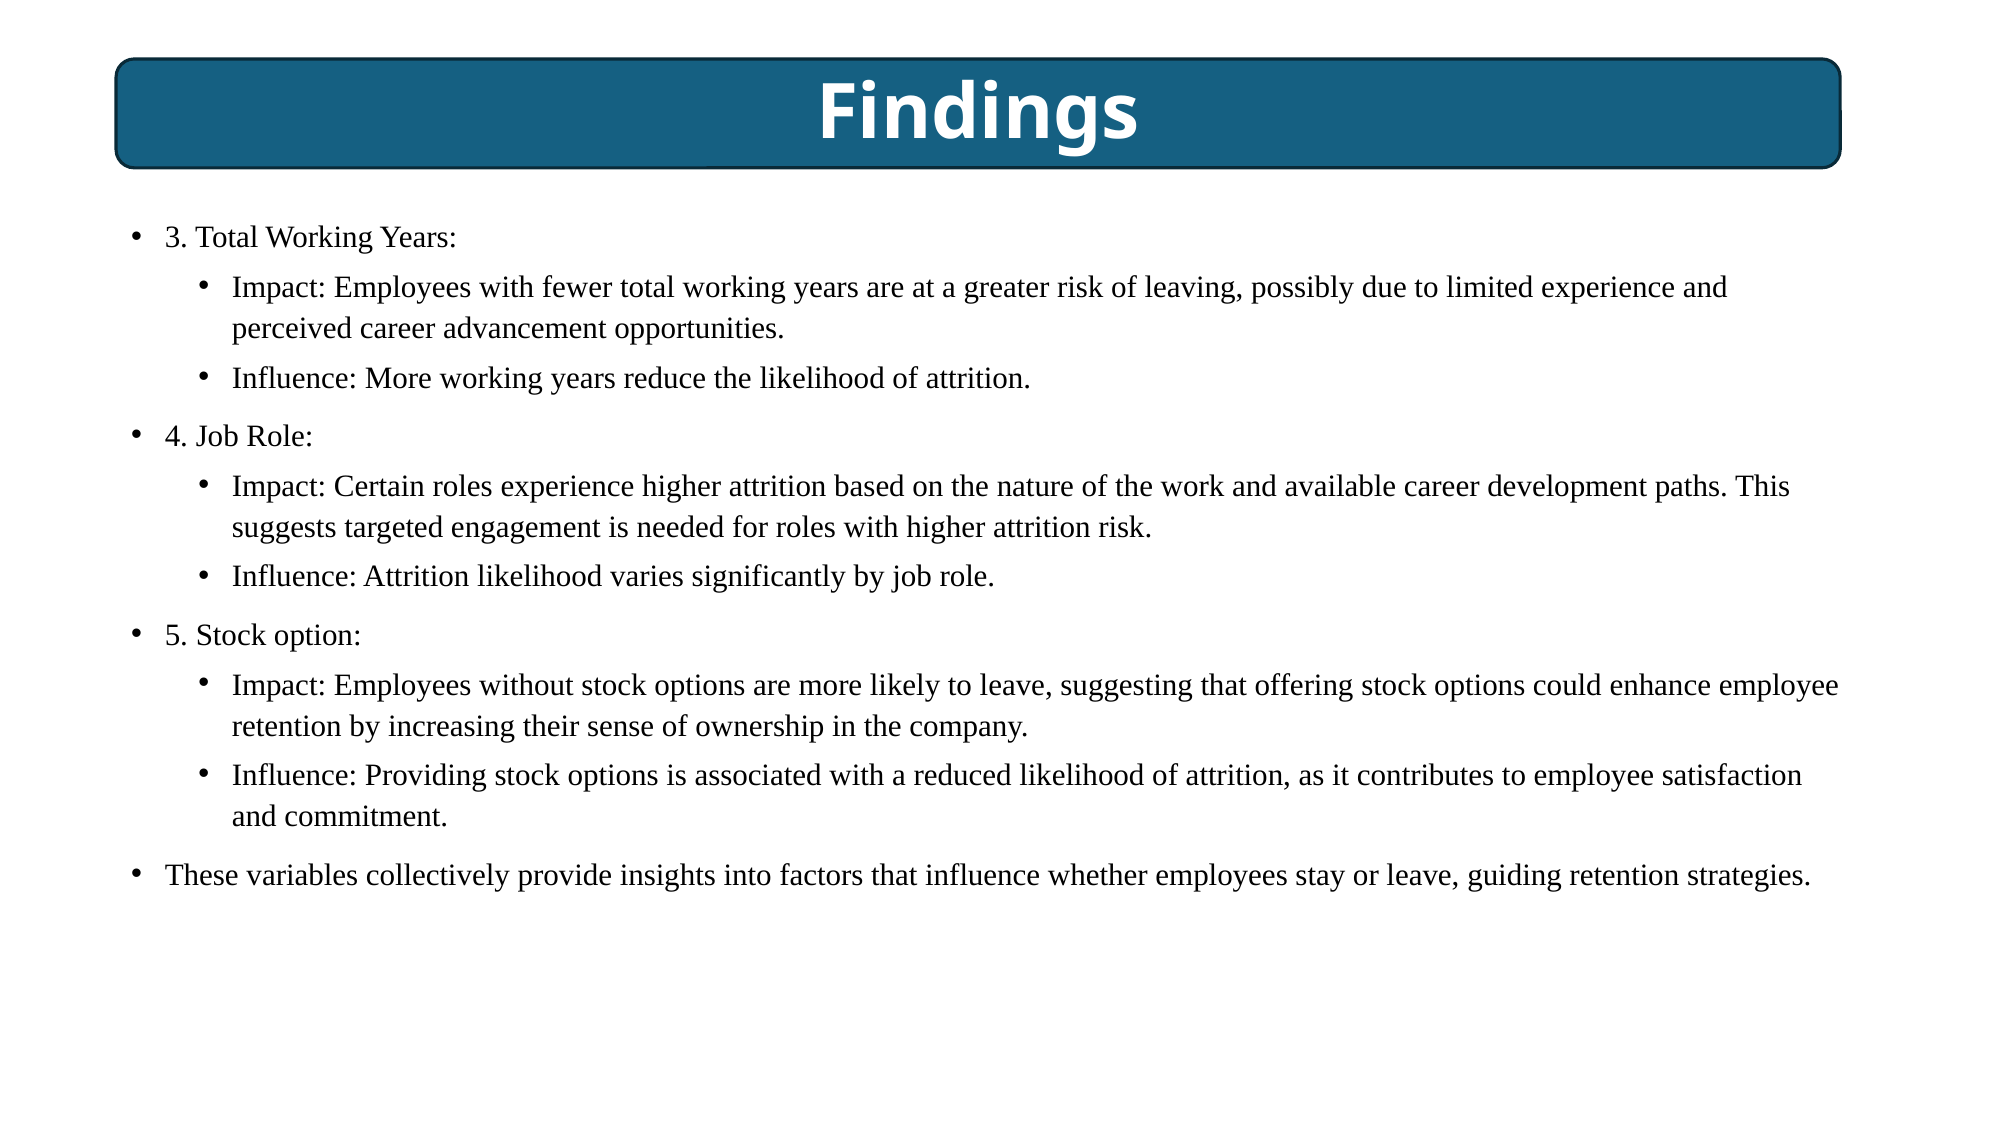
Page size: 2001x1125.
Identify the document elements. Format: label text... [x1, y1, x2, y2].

text_box Findings [114, 57, 1842, 170]
list 3. Total Working Years: Impact: Employees with fewer total working years are at a greater risk of leaving, possibly due to limited experience and perceived career advancement opportunities. Influence: More working years reduce the likelihood of attrition. 4. Job Role: Impact: Certain roles experience higher attrition based on the nature of the work and available career development paths. This suggests targeted engagement is needed for roles with higher attrition risk. Influence: Attrition likelihood varies significantly by job role. 5. Stock option: Impact: Employees without stock options are more likely to leave, suggesting that offering stock options could enhance employee retention by increasing their sense of ownership in the company. Influence: Providing stock options is associated with a reduced likelihood of attrition, as it contributes to employee satisfaction and commitment. These variables collectively provide insights into factors that influence whether employees stay or leave, guiding retention strategies. [116, 205, 1860, 947]
